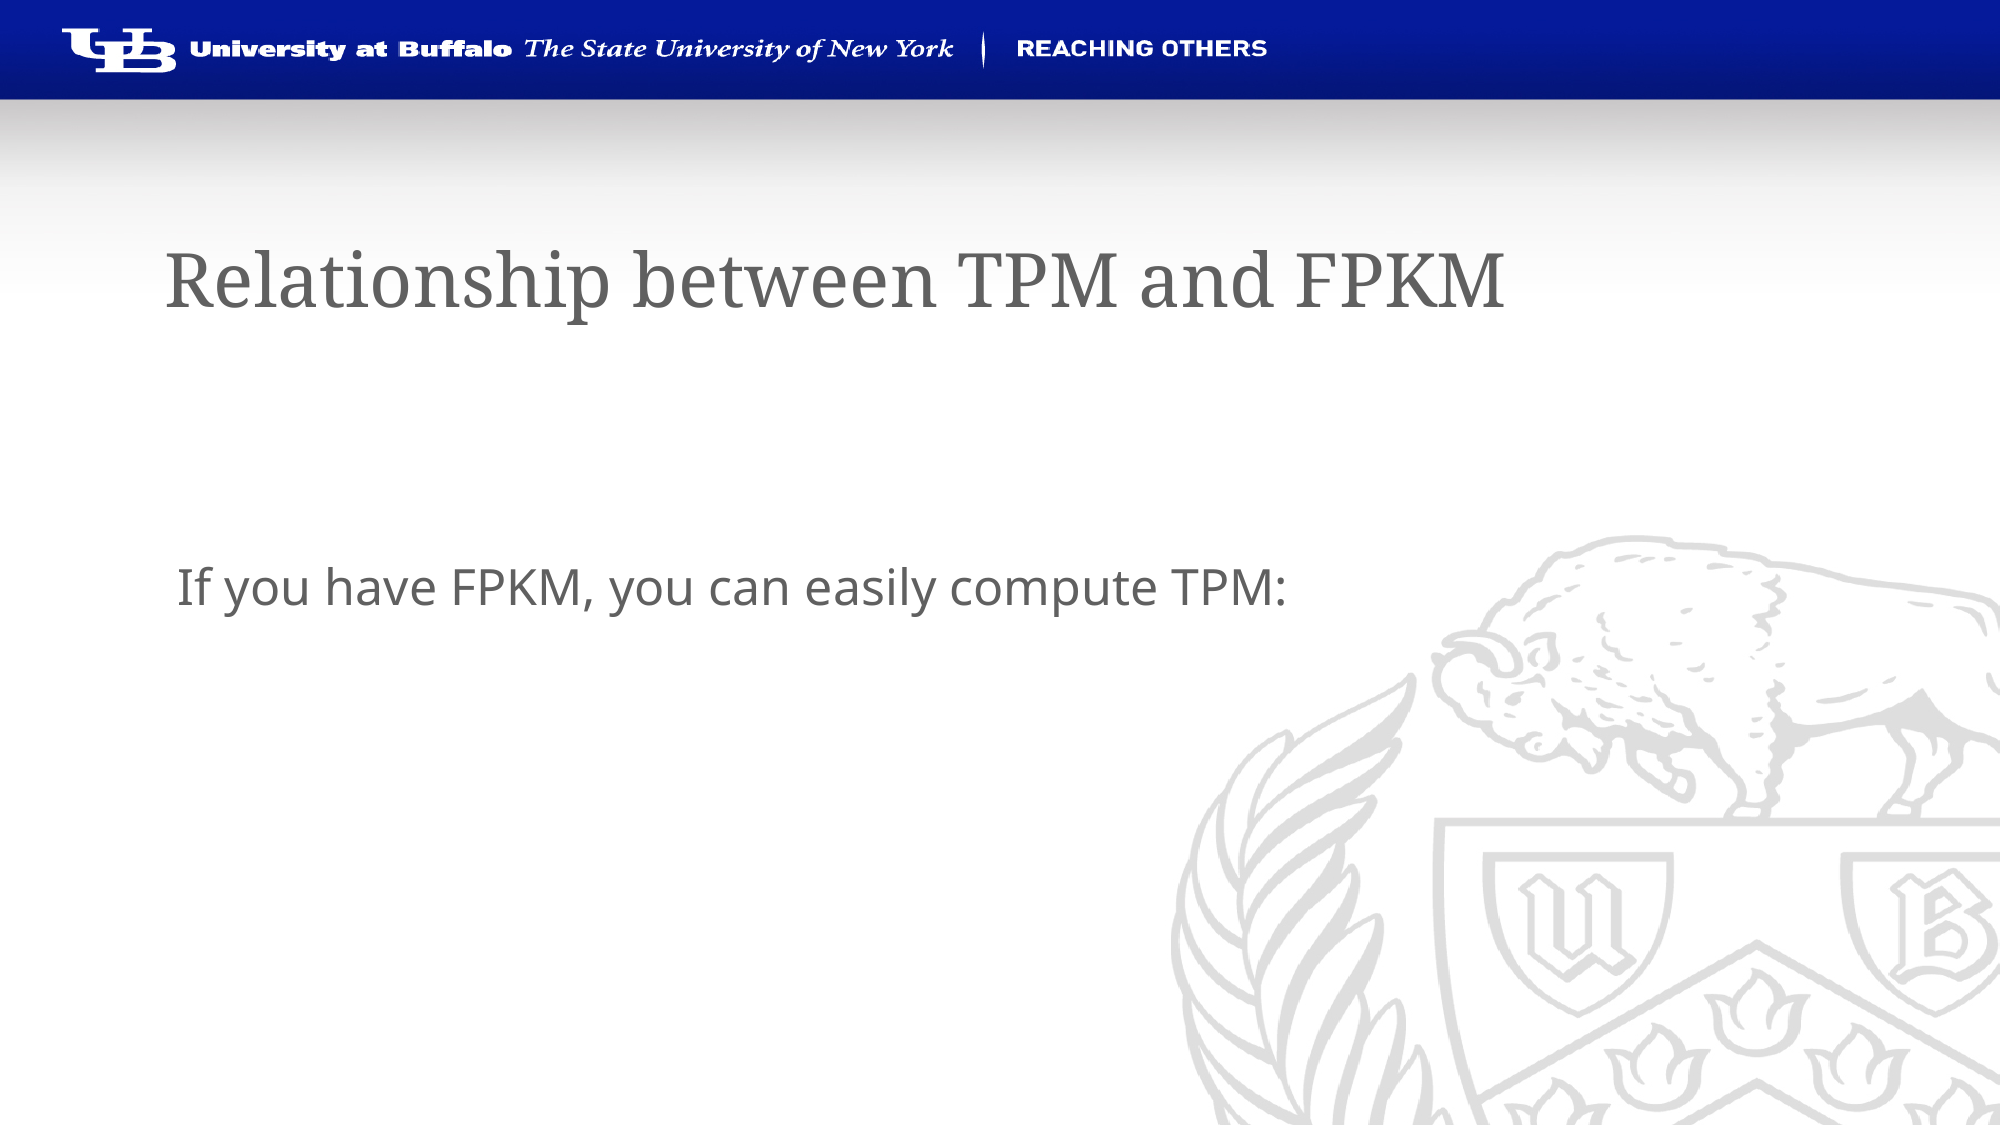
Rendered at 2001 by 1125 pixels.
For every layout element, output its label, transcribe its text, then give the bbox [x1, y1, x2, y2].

title Relationship between TPM and FPKM [150, 224, 1850, 352]
picture [0, 0, 2000, 1125]
